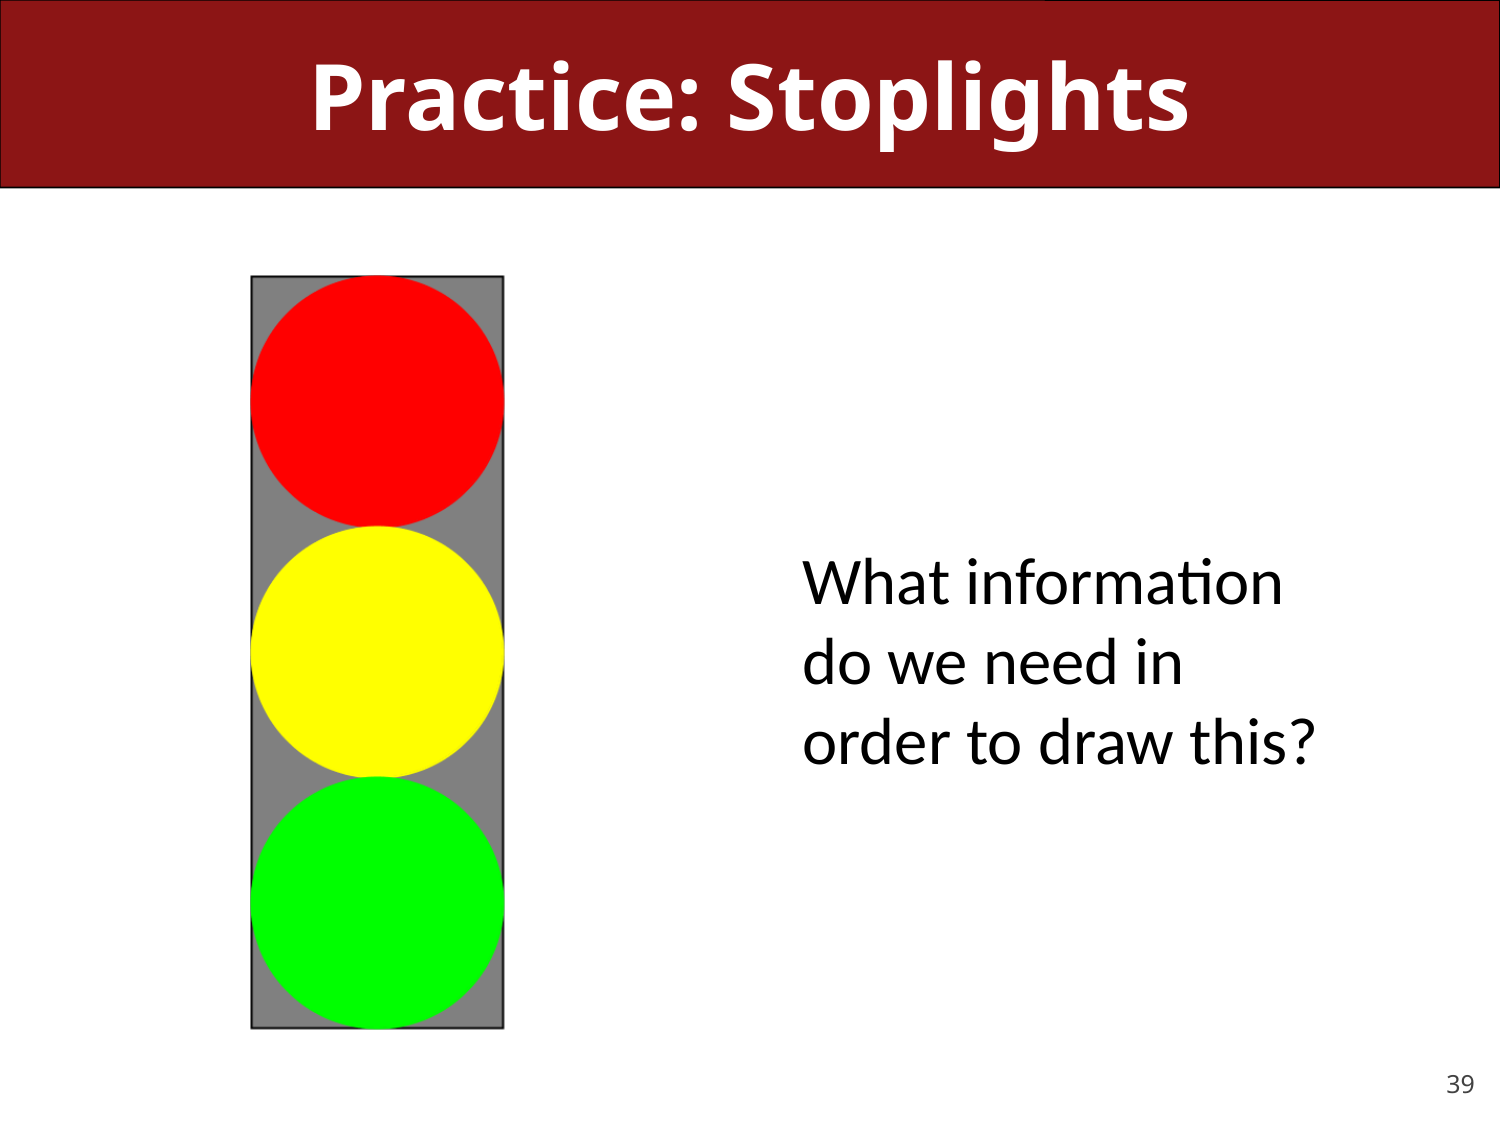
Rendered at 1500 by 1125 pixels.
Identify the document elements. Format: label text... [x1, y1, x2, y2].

title Practice: Stoplights [75, 0, 1425, 188]
text_box What information do we need in order to draw this? [787, 530, 1338, 781]
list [249, 274, 511, 1036]
